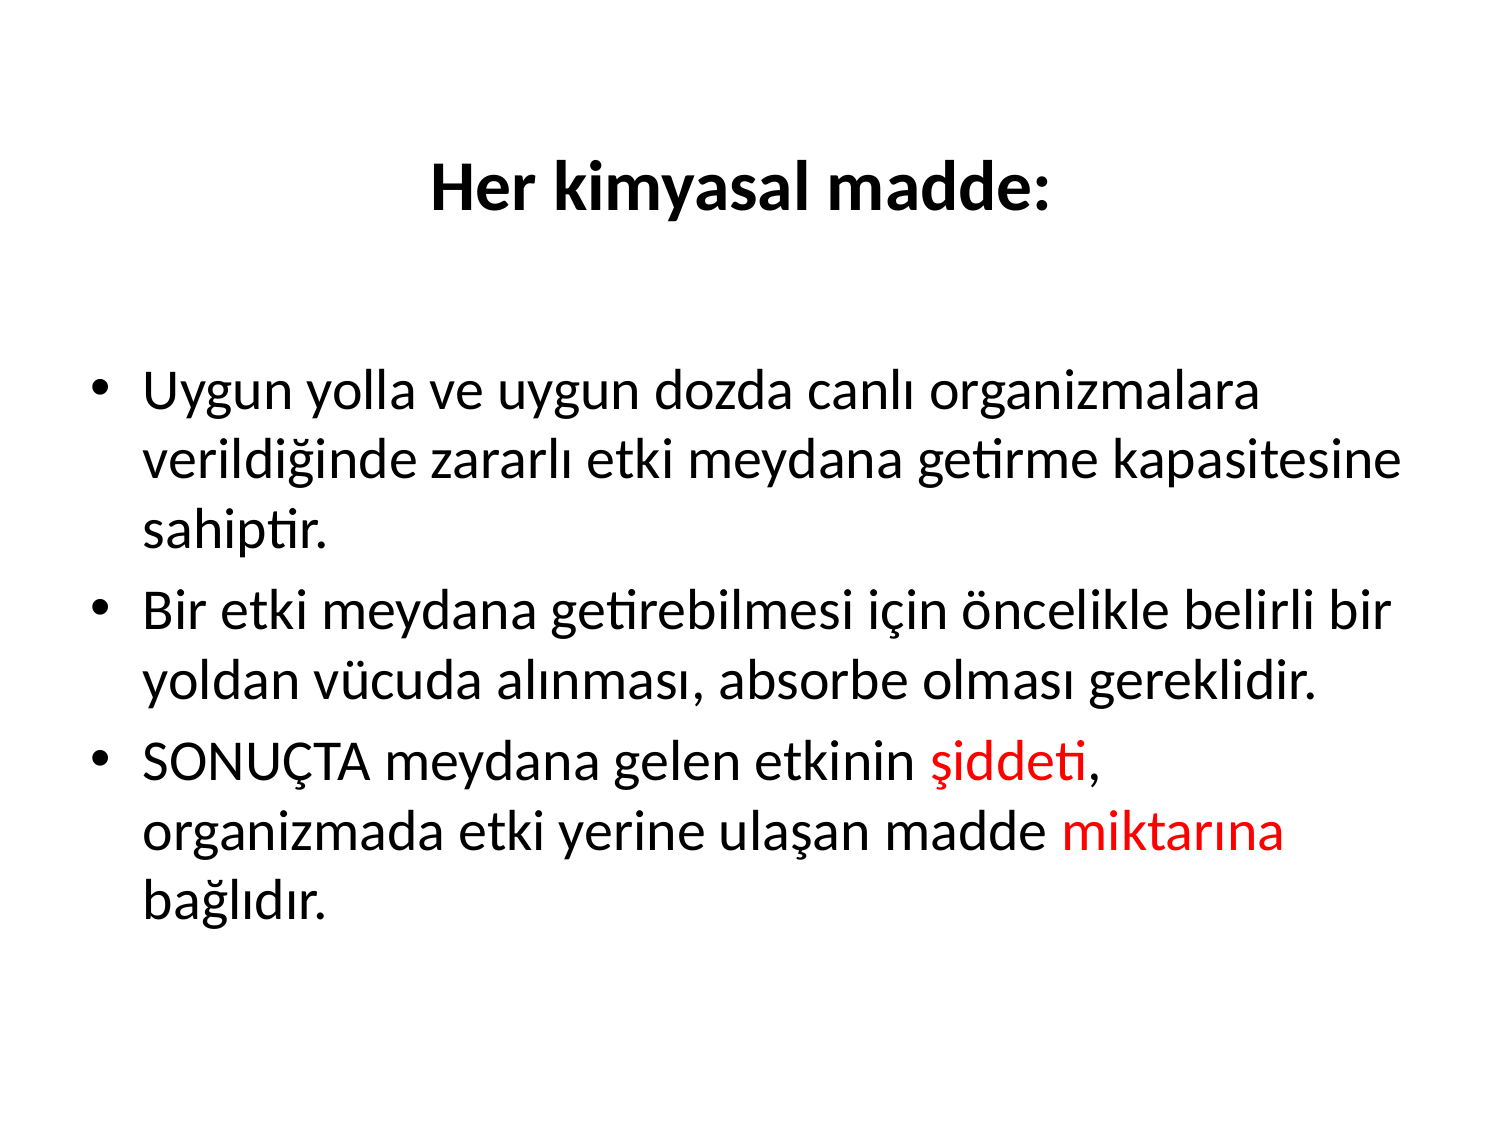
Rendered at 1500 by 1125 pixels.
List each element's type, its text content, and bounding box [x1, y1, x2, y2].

title Her kimyasal madde: [75, 45, 1425, 233]
list Uygun yolla ve uygun dozda canlı organizmalara verildiğinde zararlı etki meydana getirme kapasitesine sahiptir. Bir etki meydana getirebilmesi için öncelikle belirli bir yoldan vücuda alınması, absorbe olması gereklidir. SONUÇTA meydana gelen etkinin şiddeti, organizmada etki yerine ulaşan madde miktarına bağlıdır. [75, 262, 1425, 1005]
